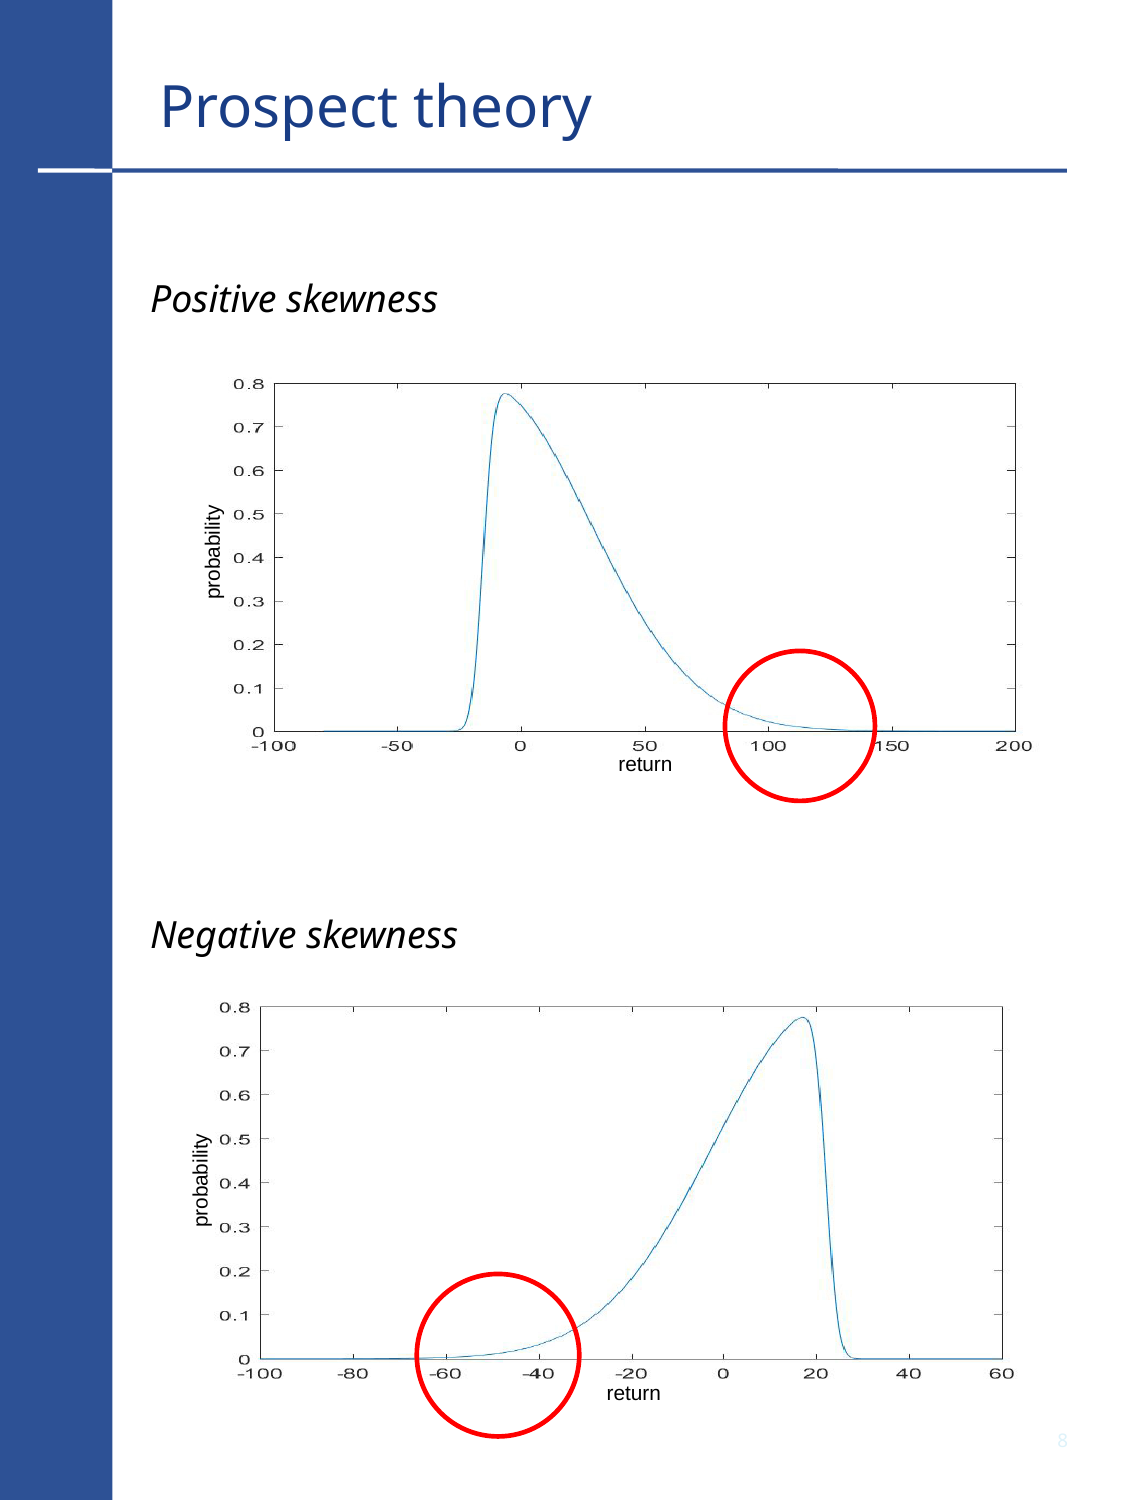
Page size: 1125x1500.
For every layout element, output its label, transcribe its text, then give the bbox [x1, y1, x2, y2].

text_box [441, 1414, 555, 1437]
picture [149, 350, 1105, 777]
title Prospect theory [159, 54, 1069, 154]
picture [136, 973, 1092, 1405]
slide_number 7 [1021, 1413, 1069, 1455]
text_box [198, 489, 701, 777]
list Positive skewness Negative skewness [149, 783, 1060, 972]
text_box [186, 1117, 689, 1405]
list Positive skewness Negative skewness [149, 274, 1060, 350]
text_box [752, 784, 848, 801]
